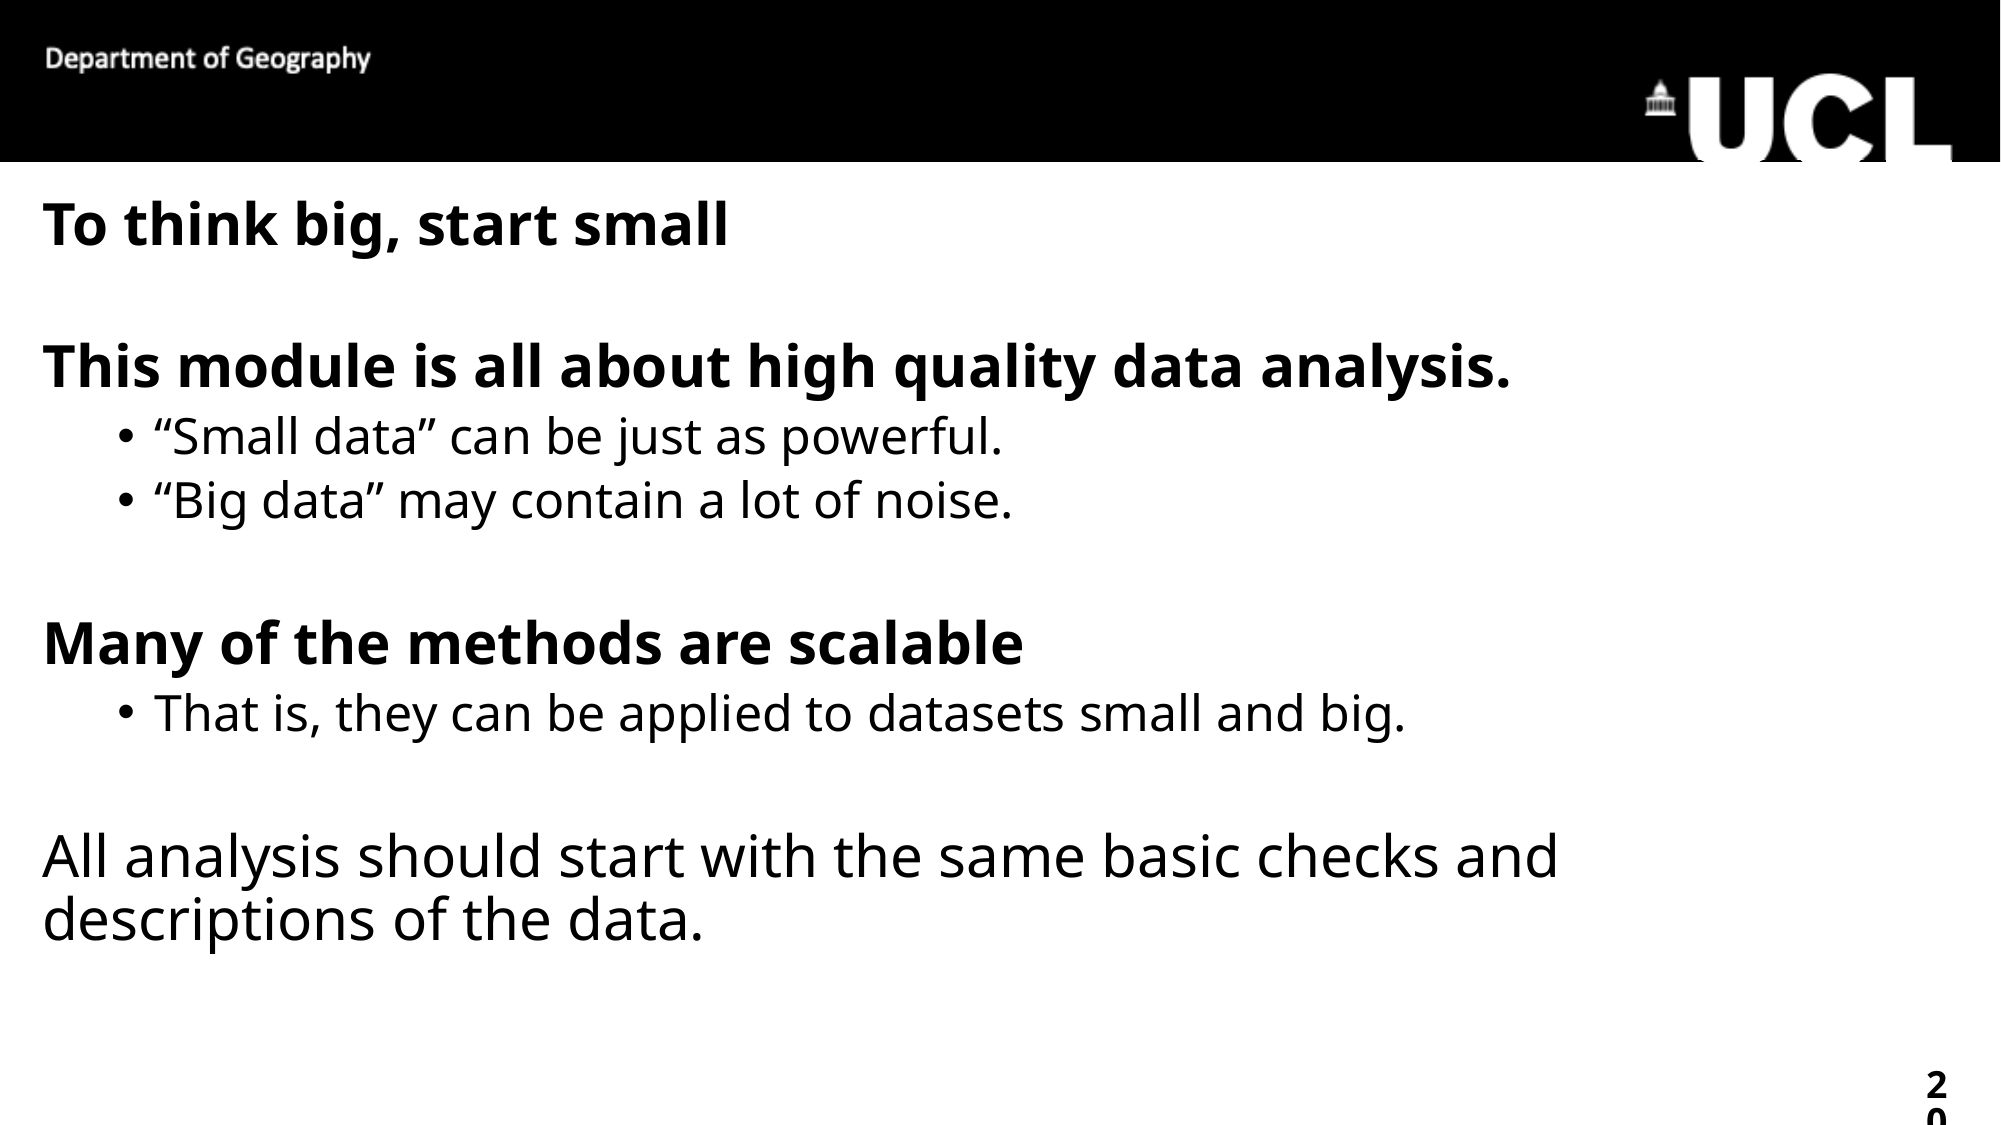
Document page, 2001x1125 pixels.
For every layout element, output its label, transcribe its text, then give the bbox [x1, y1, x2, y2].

text_box This module is all about high quality data analysis. “Small data” can be just as powerful. “Big data” may contain a lot of noise. Many of the methods are scalable That is, they can be applied to datasets small and big. All analysis should start with the same basic checks and descriptions of the data. [27, 330, 1908, 898]
text_box 20 [1911, 1051, 1983, 1122]
picture [0, 0, 2000, 160]
text_box To think big, start small [27, 187, 1537, 302]
